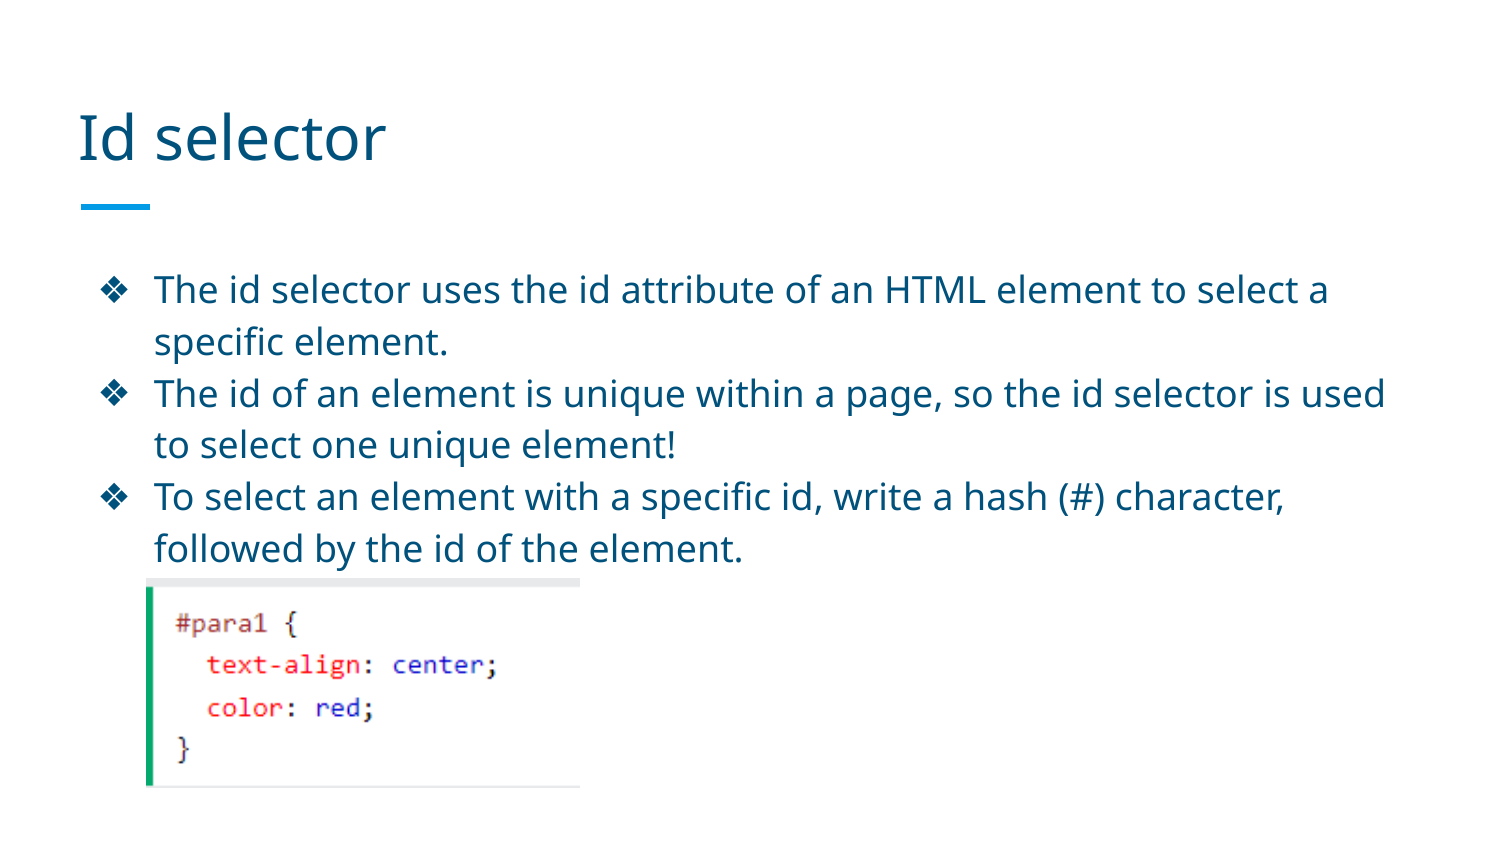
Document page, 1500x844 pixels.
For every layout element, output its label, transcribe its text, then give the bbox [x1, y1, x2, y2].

list The id selector uses the id attribute of an HTML element to select a specific element. The id of an element is unique within a page, so the id selector is used to select one unique element! To select an element with a specific id, write a hash (#) character, followed by the id of the element. [63, 244, 1437, 750]
picture [145, 578, 580, 789]
title Id selector [63, 75, 1437, 188]
